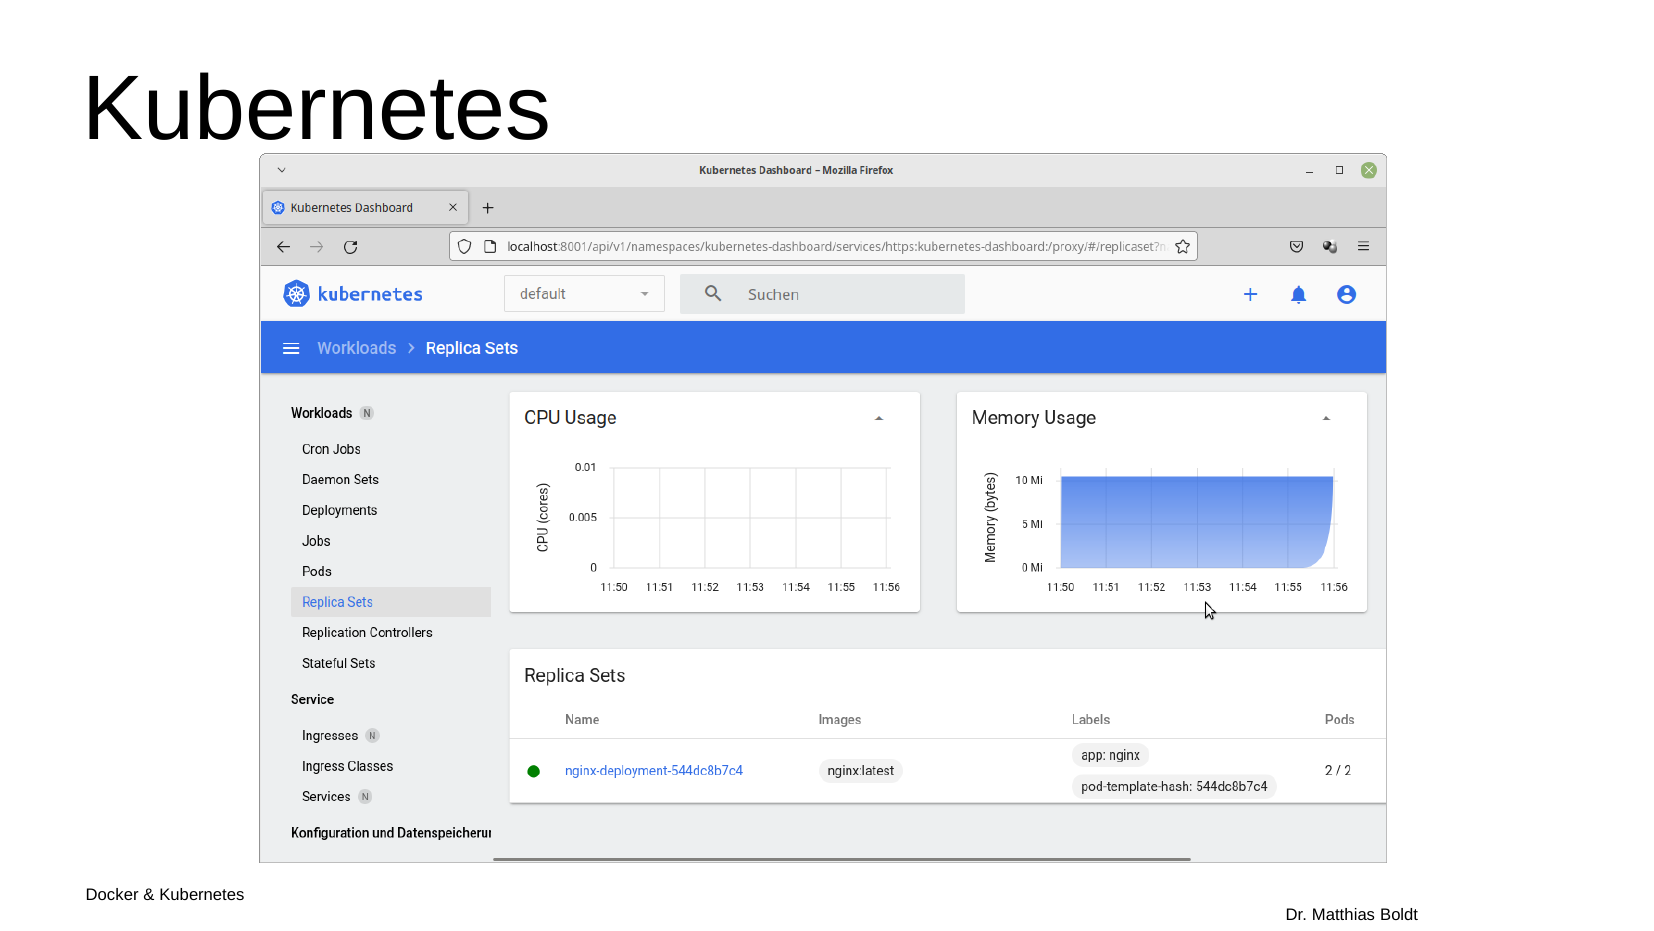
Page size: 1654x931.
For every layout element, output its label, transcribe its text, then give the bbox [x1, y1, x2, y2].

text_box Docker & Kubernetes Dr. Matthias Boldt [70, 875, 1562, 910]
text_box Kubernetes [82, 25, 1571, 181]
picture [259, 153, 1387, 863]
